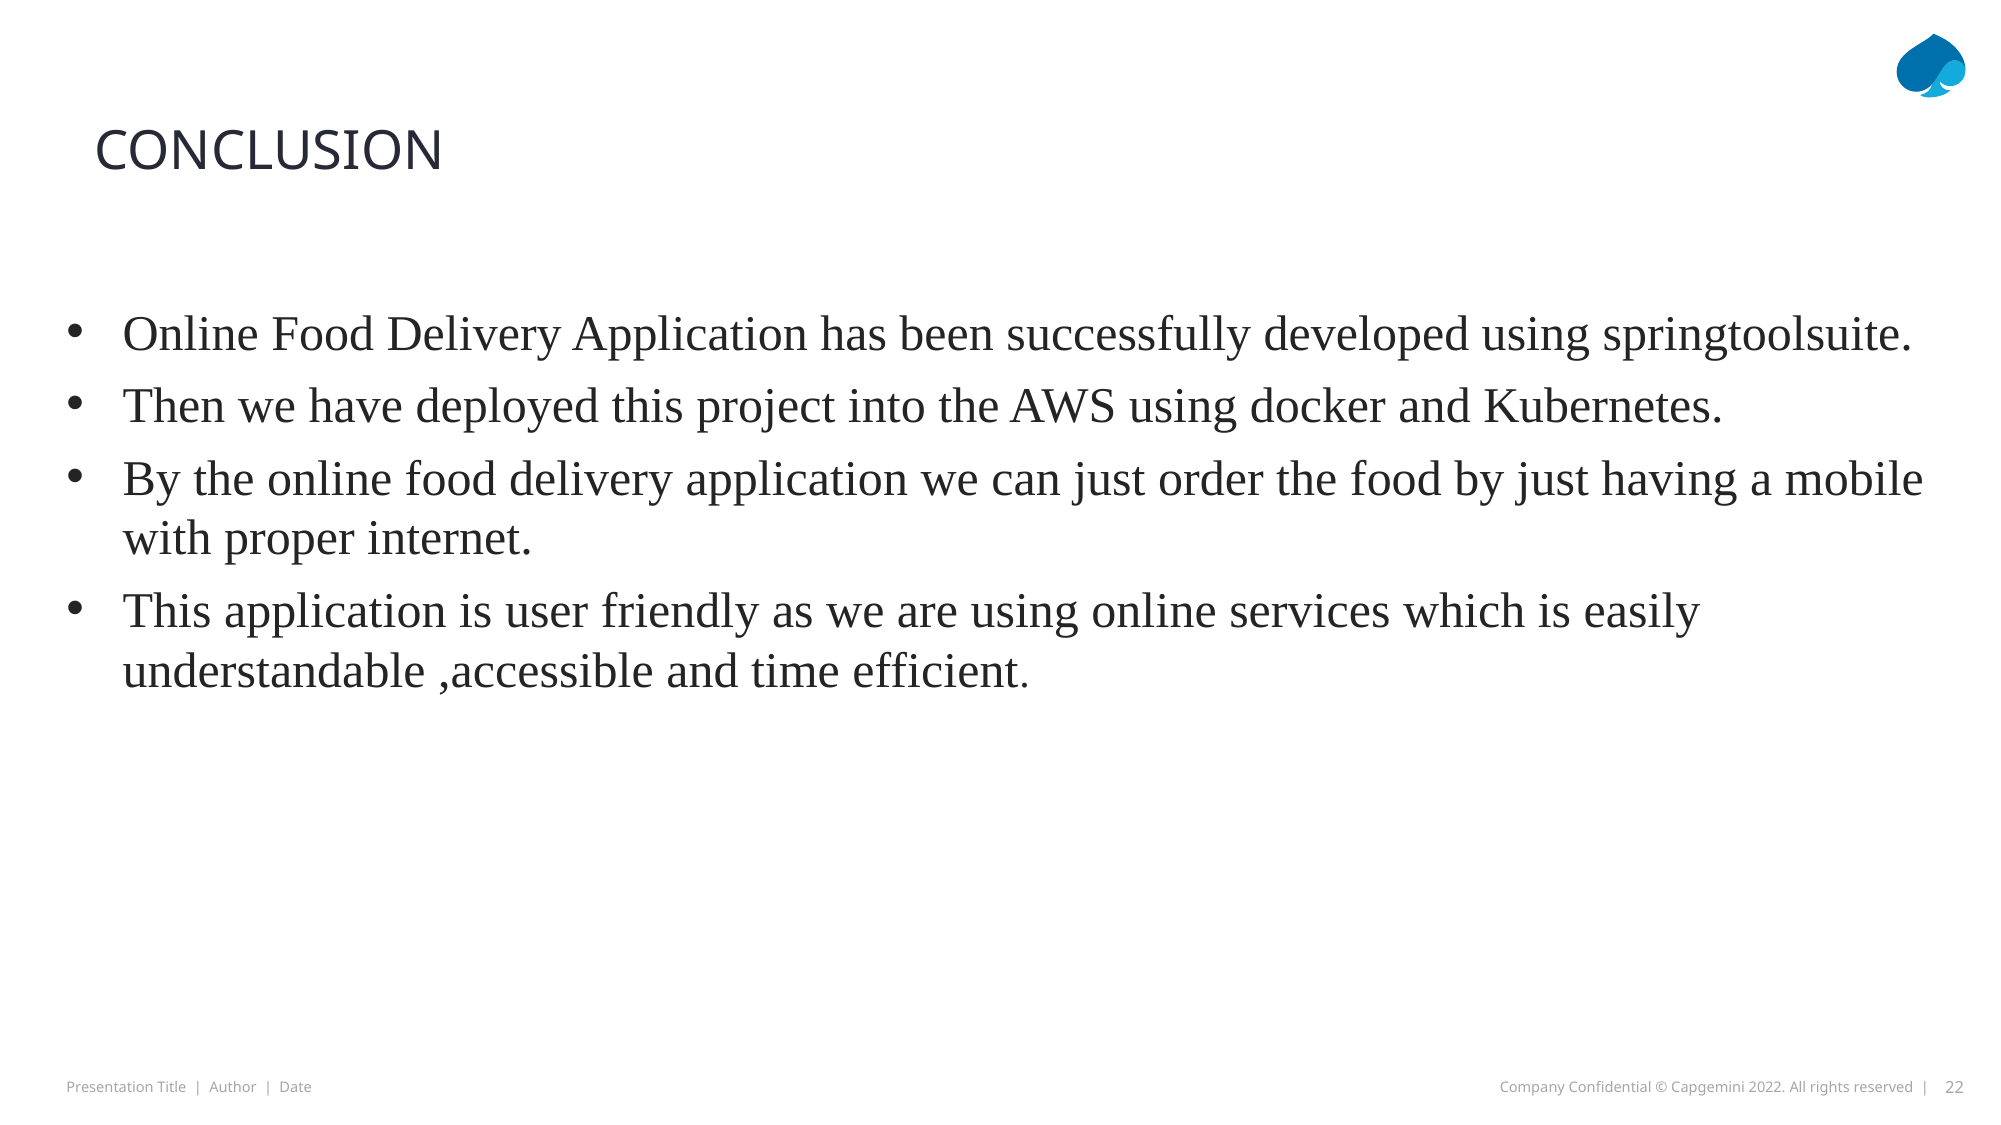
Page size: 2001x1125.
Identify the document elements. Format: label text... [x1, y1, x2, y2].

title conclusion [66, 63, 1863, 182]
list Online Food Delivery Application has been successfully developed using springtoolsuite. Then we have deployed this project into the AWS using docker and Kubernetes. By the online food delivery application we can just order the food by just having a mobile with proper internet. This application is user friendly as we are using online services which is easily understandable ,accessible and time efficient. [66, 237, 1933, 1062]
